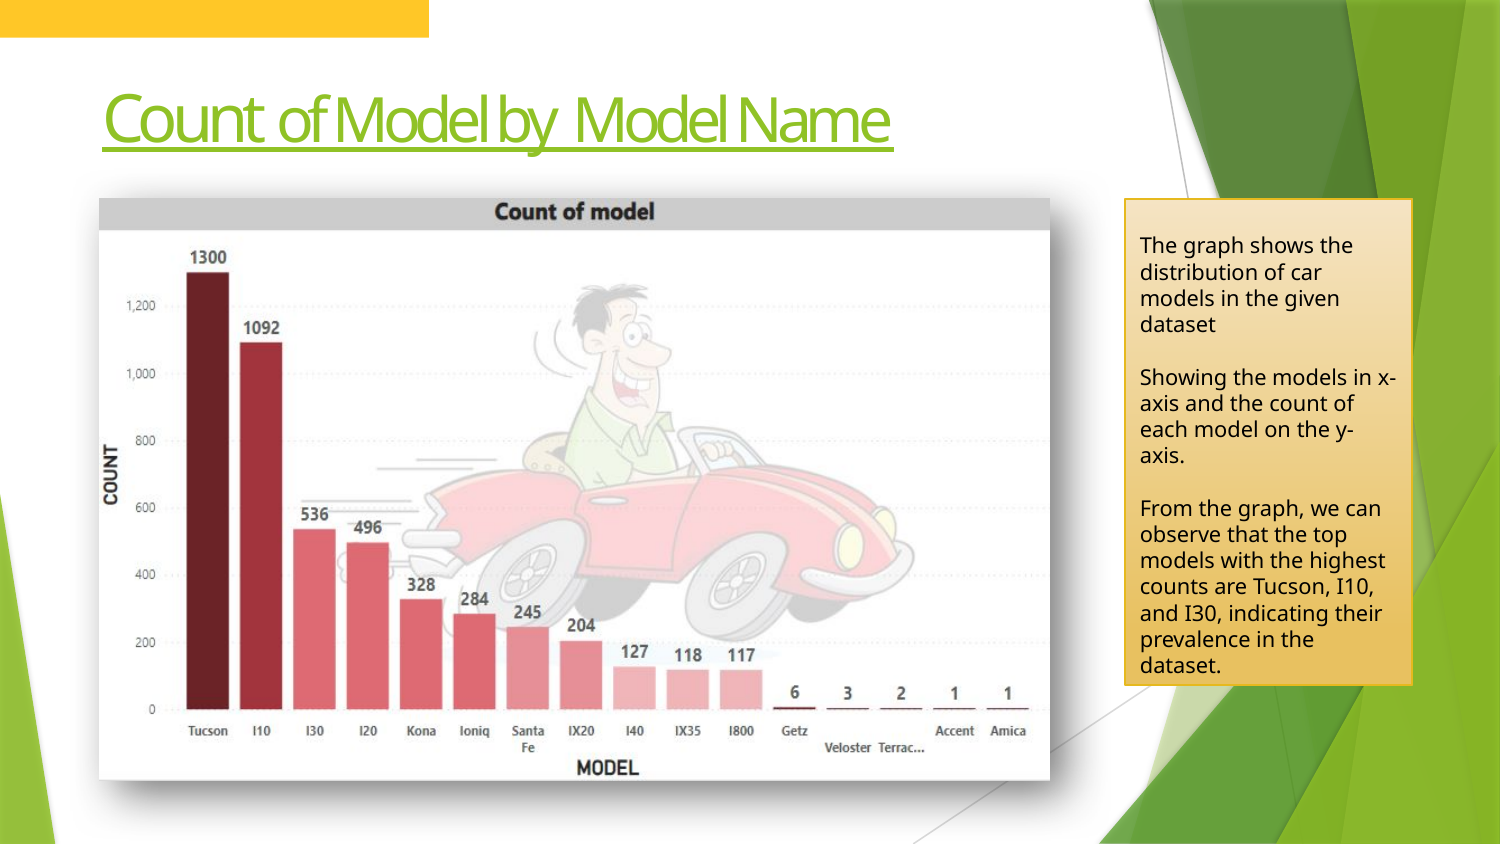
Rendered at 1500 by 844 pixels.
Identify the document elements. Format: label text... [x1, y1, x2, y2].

text_box The graph shows the distribution of car models in the given dataset Showing the models in x-axis and the count of each model on the y-axis. From the graph, we can observe that the top models with the highest counts are Tucson, I10, and I30, indicating their prevalence in the dataset. [1124, 198, 1413, 686]
picture [99, 198, 1051, 782]
text_box [0, 0, 429, 38]
title Count of Model by Model Name [99, 73, 950, 195]
